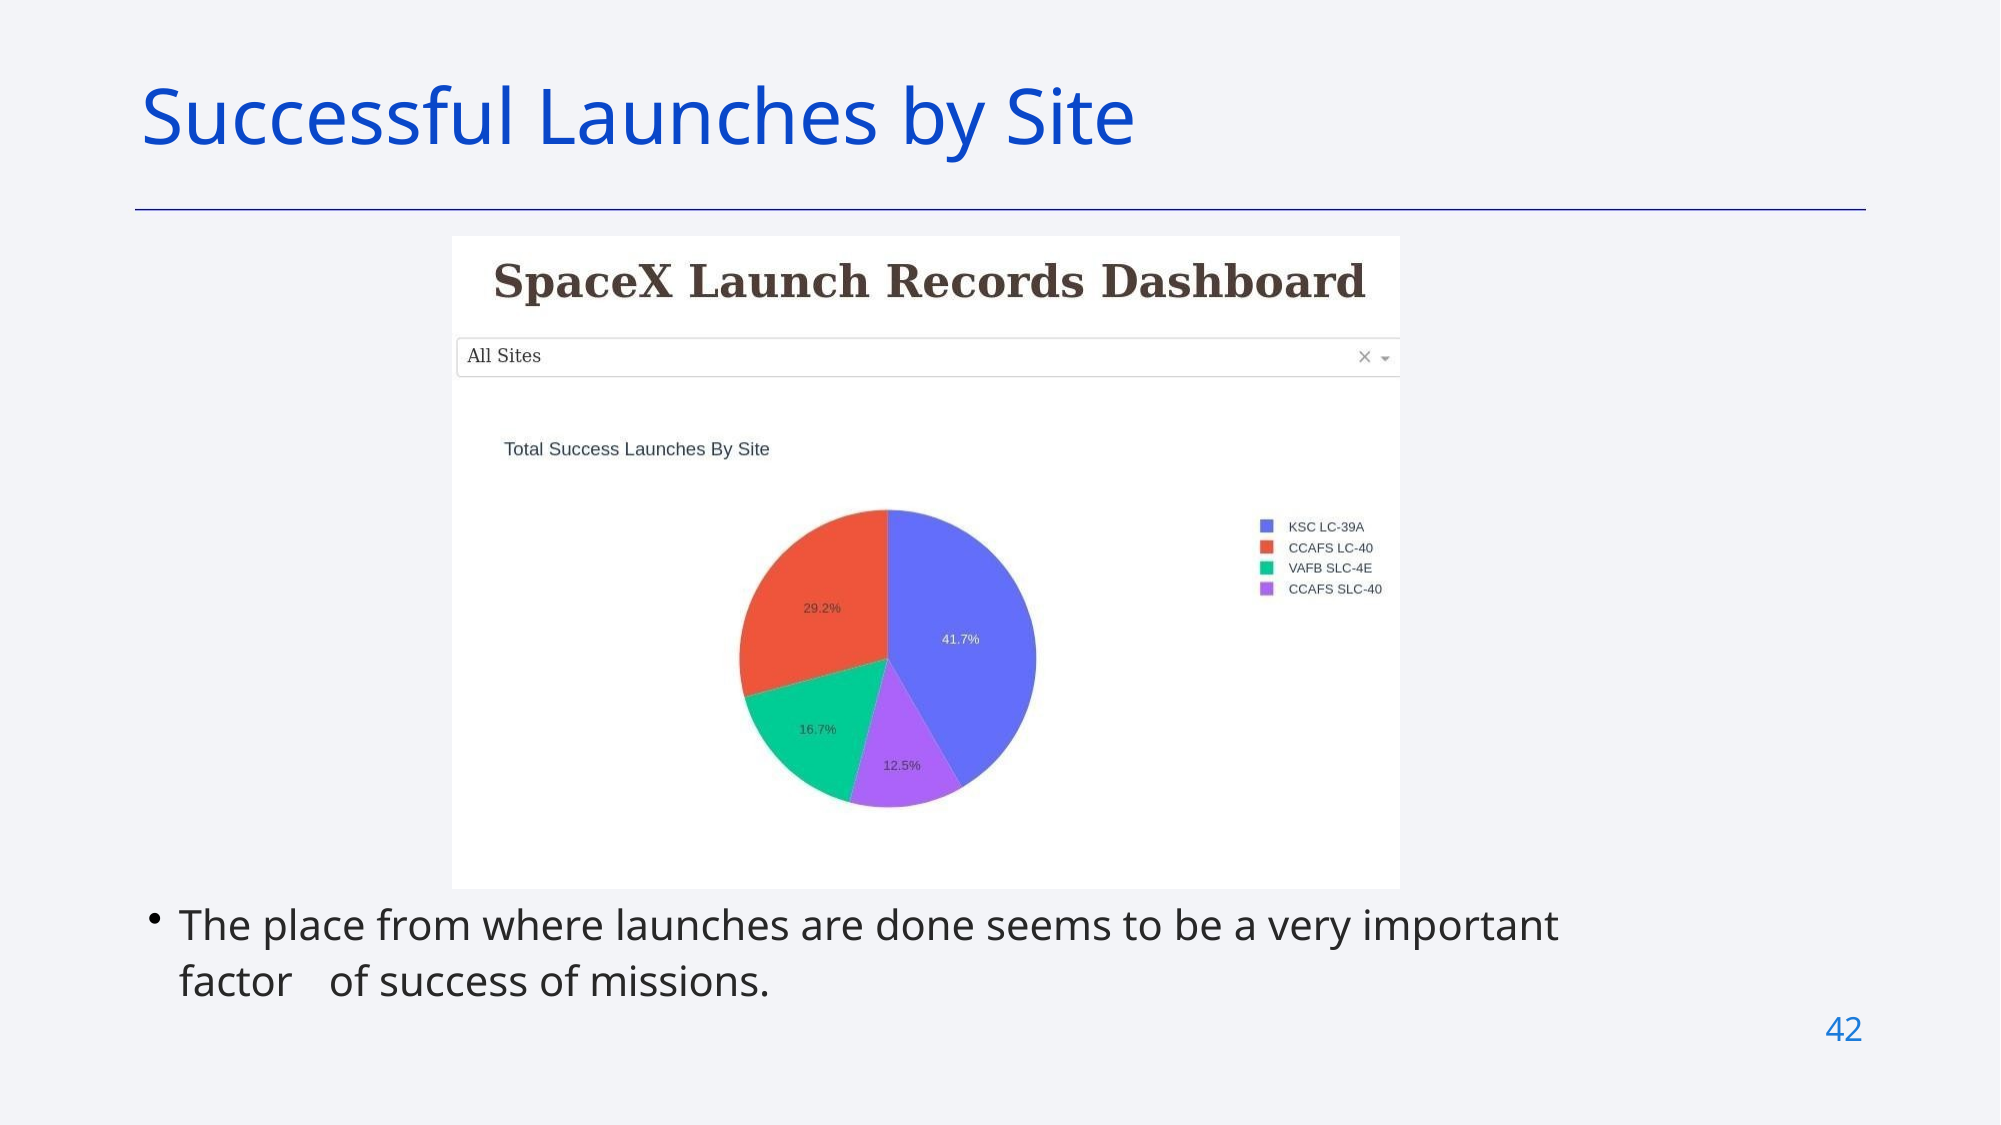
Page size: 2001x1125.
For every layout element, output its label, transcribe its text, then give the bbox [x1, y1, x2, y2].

slide_number 42 [1818, 984, 1872, 1125]
picture [0, 0, 2000, 1125]
title Successful Launches by Site [139, 65, 1826, 255]
text_box The place from where launches are done seems to be a very important factor of success of missions. [145, 891, 1604, 1006]
